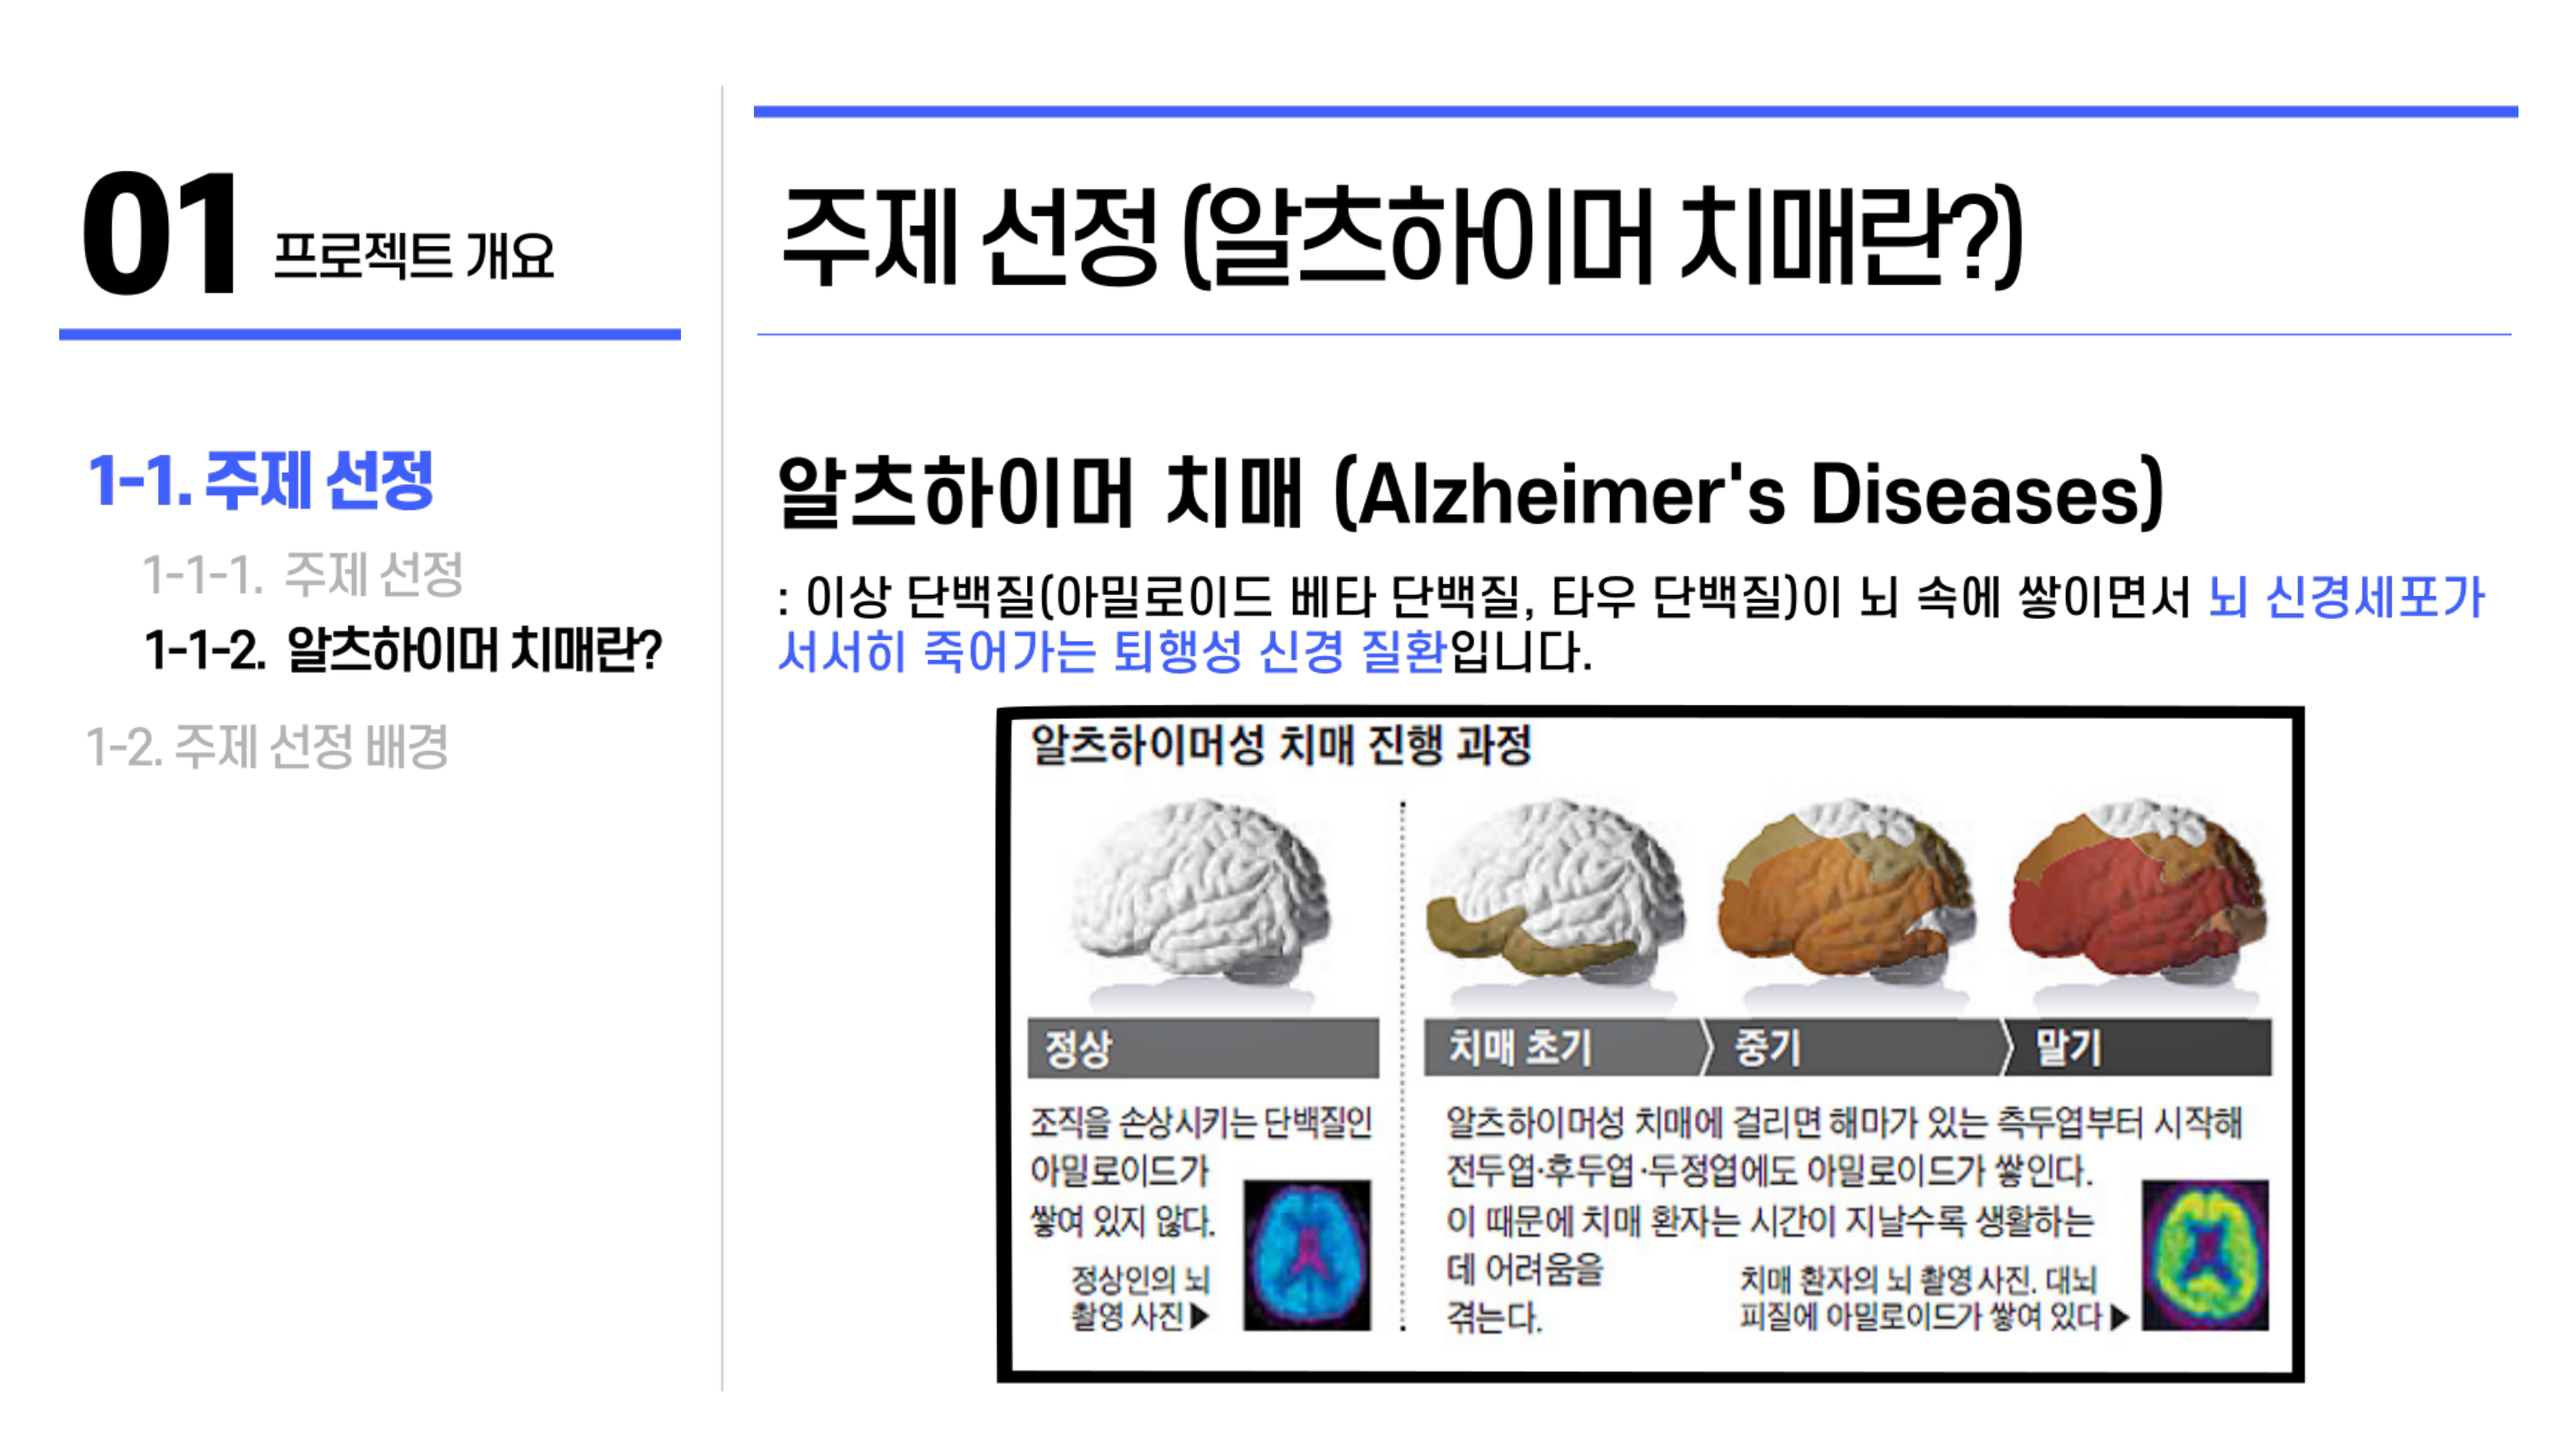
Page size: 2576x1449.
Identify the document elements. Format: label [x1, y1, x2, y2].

picture [27, 3, 725, 819]
picture [736, 107, 2536, 721]
text_box [69, 735, 882, 742]
text_box [754, 89, 2519, 135]
picture [720, 742, 725, 1391]
text_box [59, 312, 681, 358]
text_box [756, 331, 2512, 338]
text_box [887, 730, 2426, 1403]
